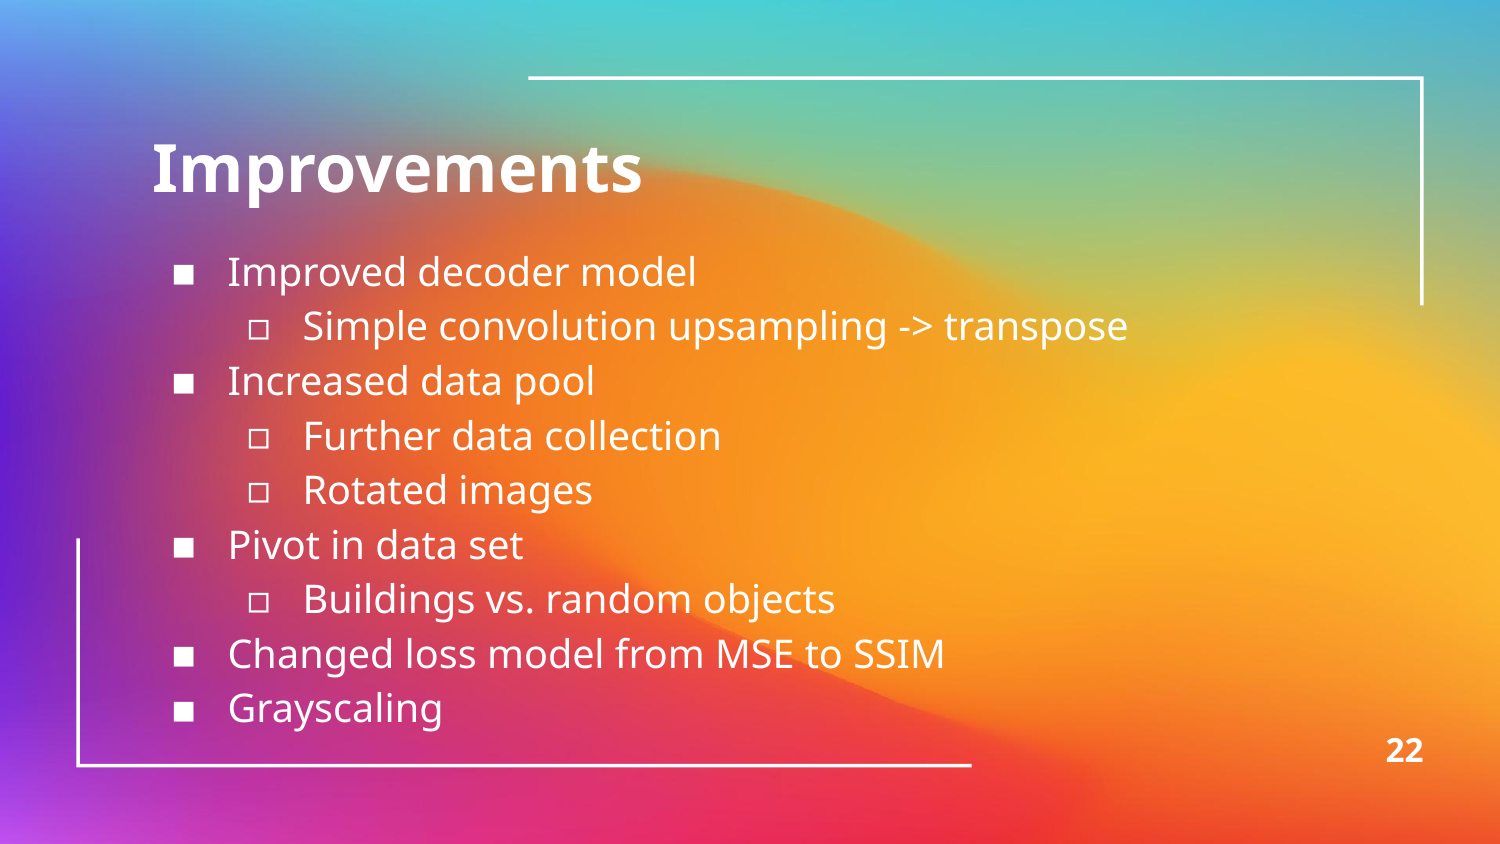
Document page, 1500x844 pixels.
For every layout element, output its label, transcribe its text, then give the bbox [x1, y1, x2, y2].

slide_number ‹#› [1347, 696, 1424, 775]
list Improved decoder model Simple convolution upsampling -> transpose Increased data pool Further data collection Rotated images Pivot in data set Buildings vs. random objects Changed loss model from MSE to SSIM Grayscaling [152, 239, 1348, 697]
title Improvements [152, 129, 1348, 208]
picture [0, 0, 1500, 844]
